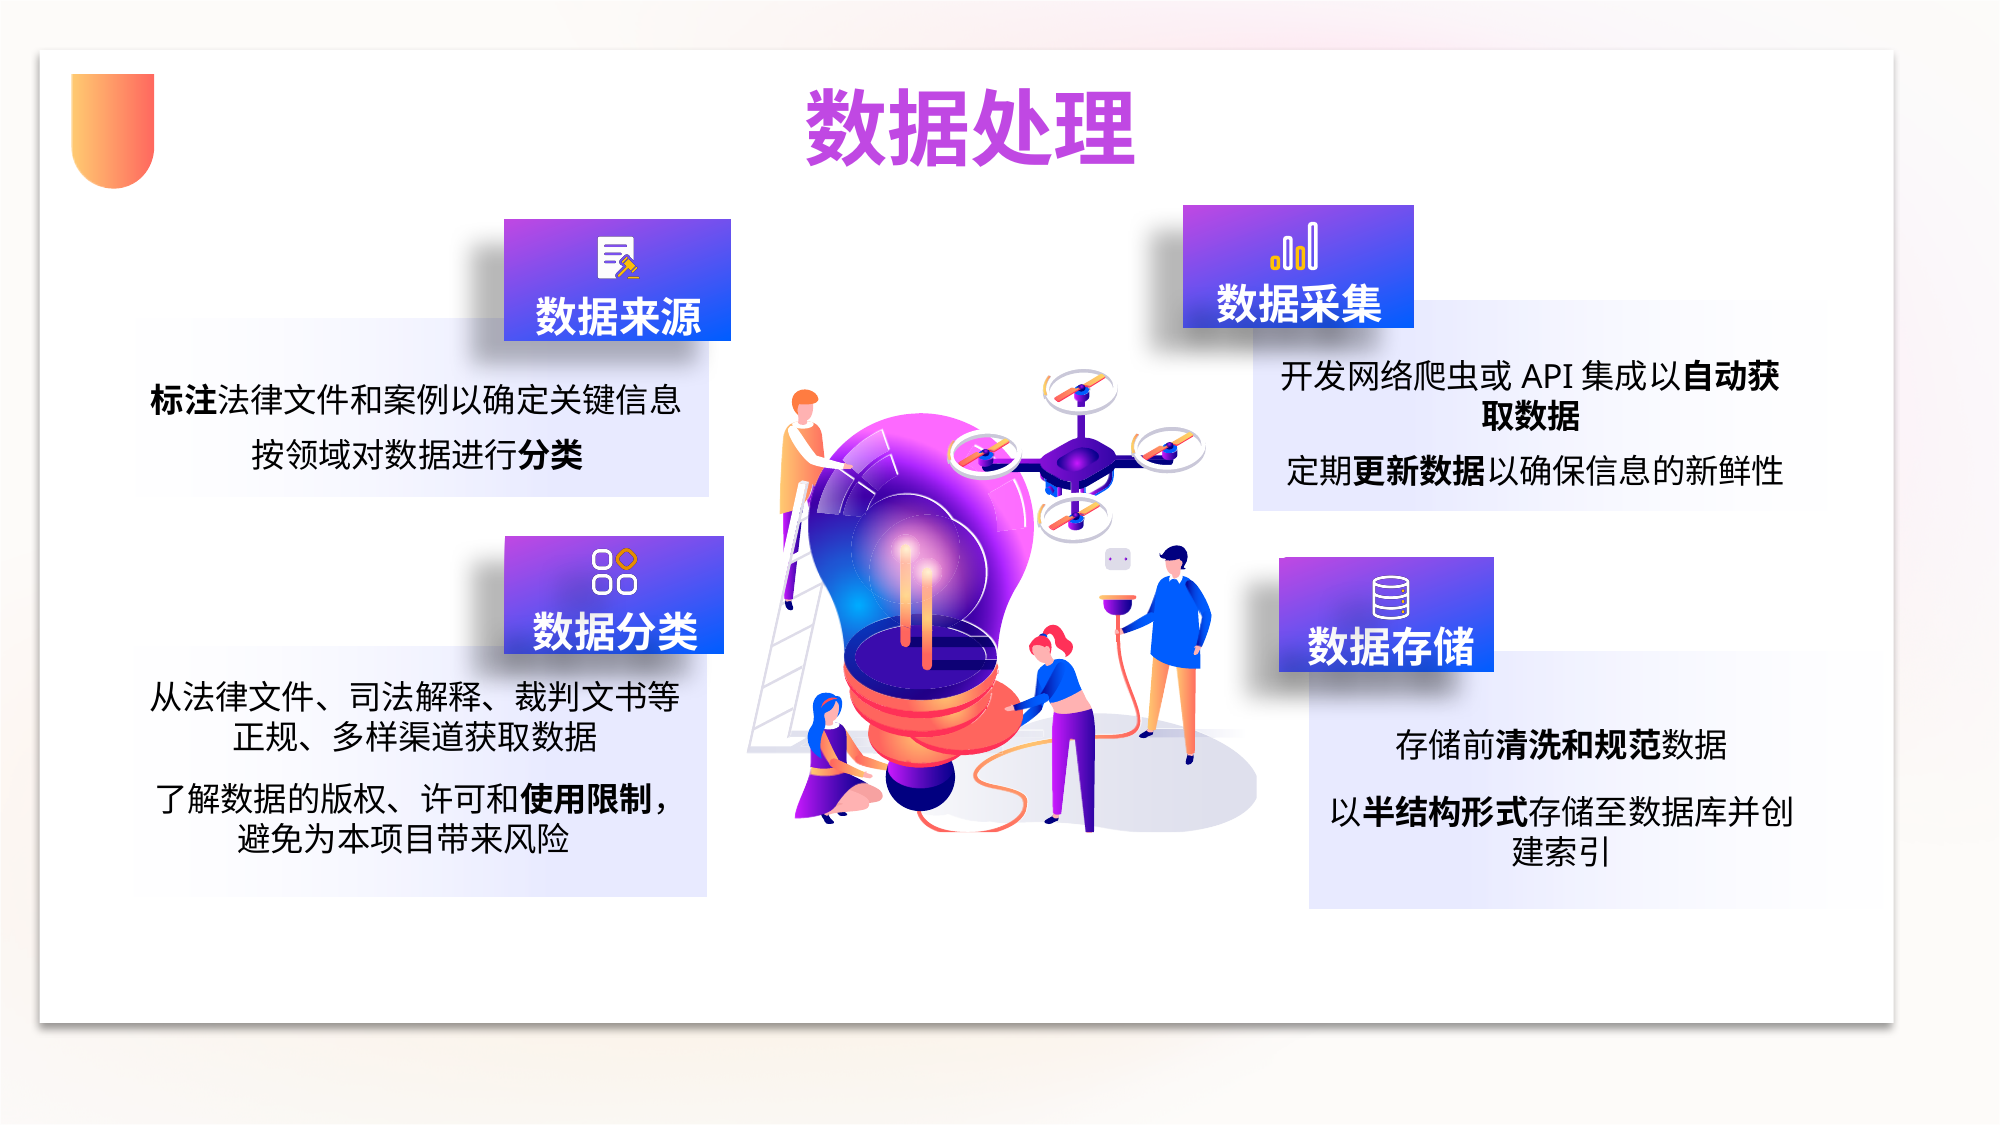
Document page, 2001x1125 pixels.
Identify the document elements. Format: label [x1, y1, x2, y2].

text_box [1279, 557, 1893, 909]
text_box [123, 536, 728, 897]
text_box [112, 219, 735, 497]
picture [0, 0, 2000, 1125]
text_box [1183, 205, 1837, 551]
